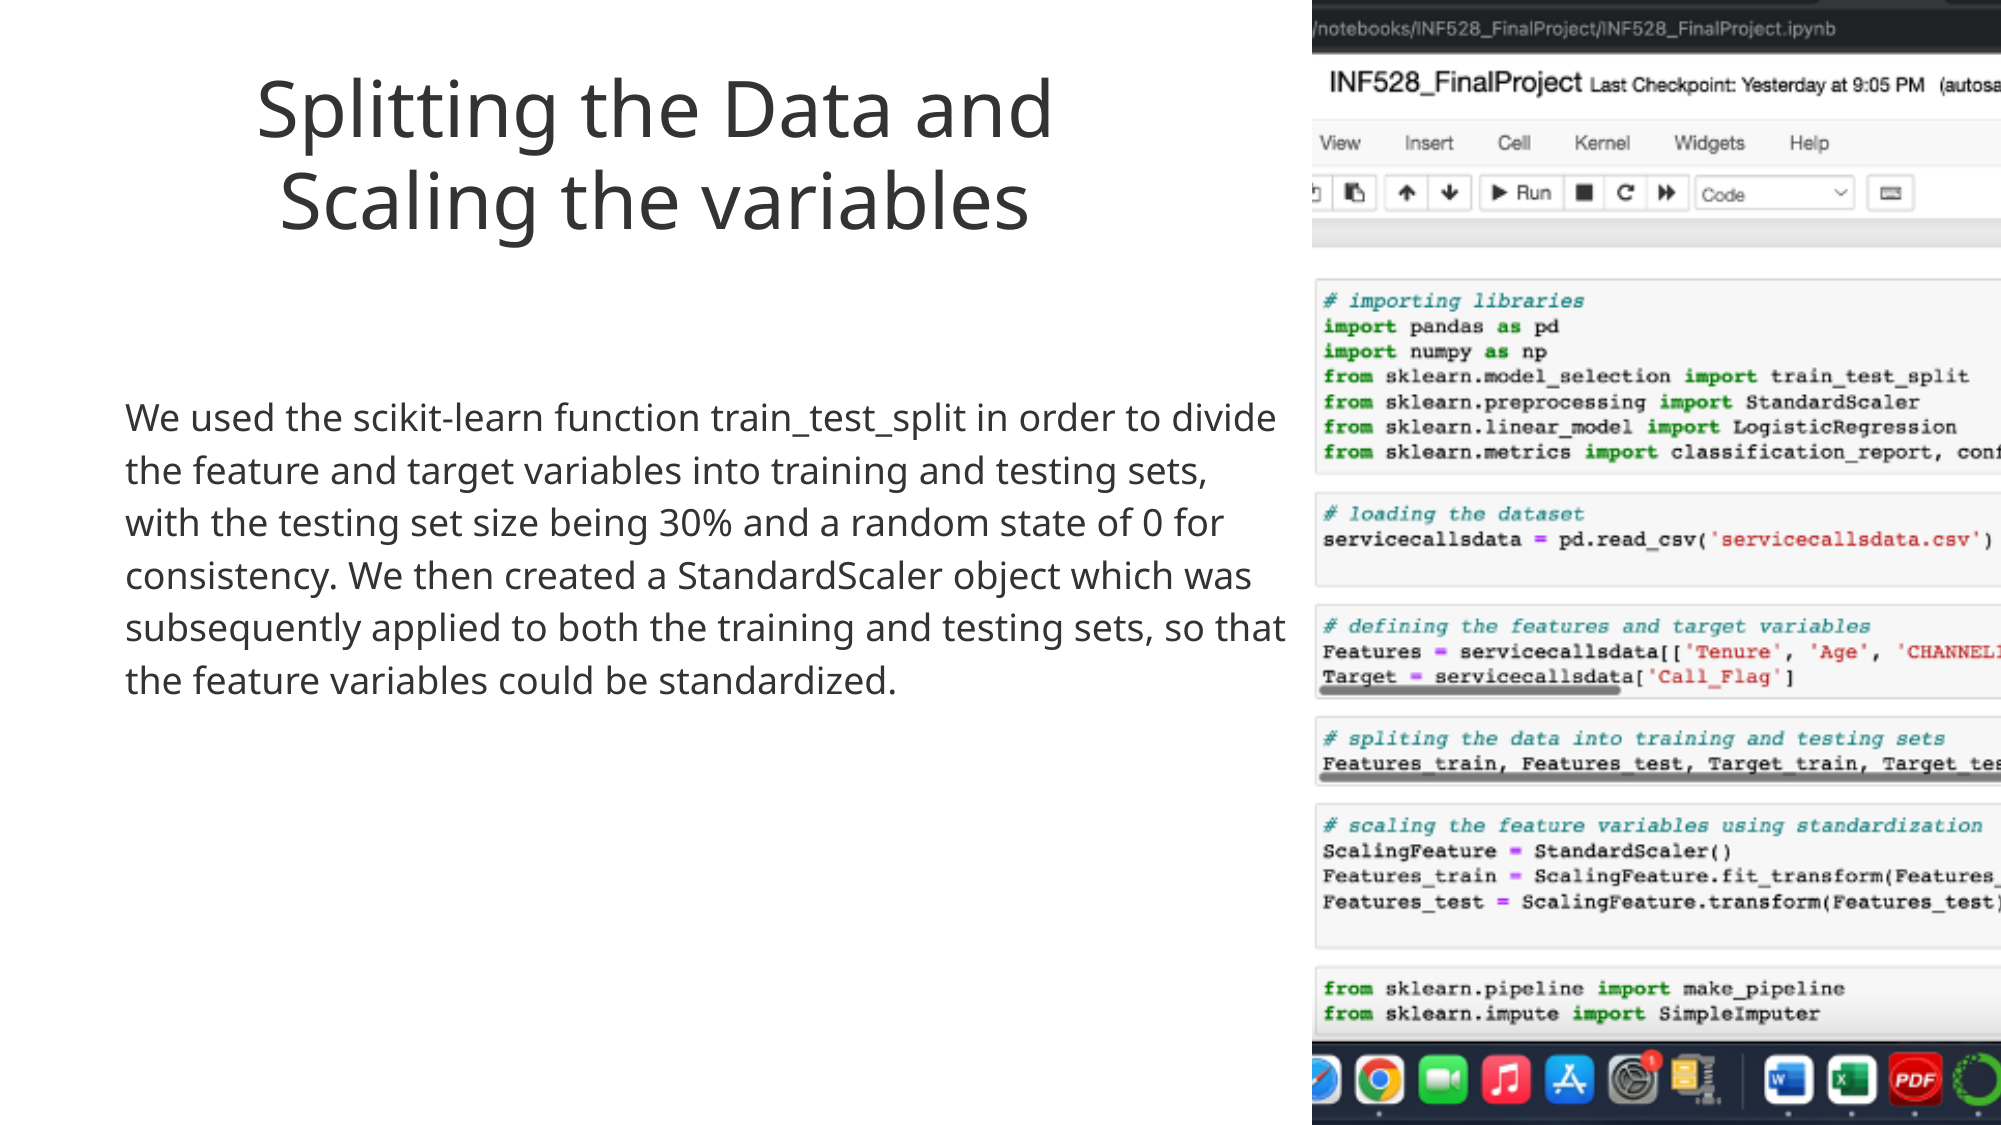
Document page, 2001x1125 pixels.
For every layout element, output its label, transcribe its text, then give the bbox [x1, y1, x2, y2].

text_box Splitting the Data and Scaling the variables [186, 61, 1126, 246]
text_box We used the scikit-learn function train_test_split in order to divide the feature and target variables into training and testing sets, with the testing set size being 30% and a random state of 0 for consistency. We then created a StandardScaler object which was subsequently applied to both the training and testing sets, so that the feature variables could be standardized. [124, 386, 1294, 754]
picture [1311, 0, 2001, 1125]
